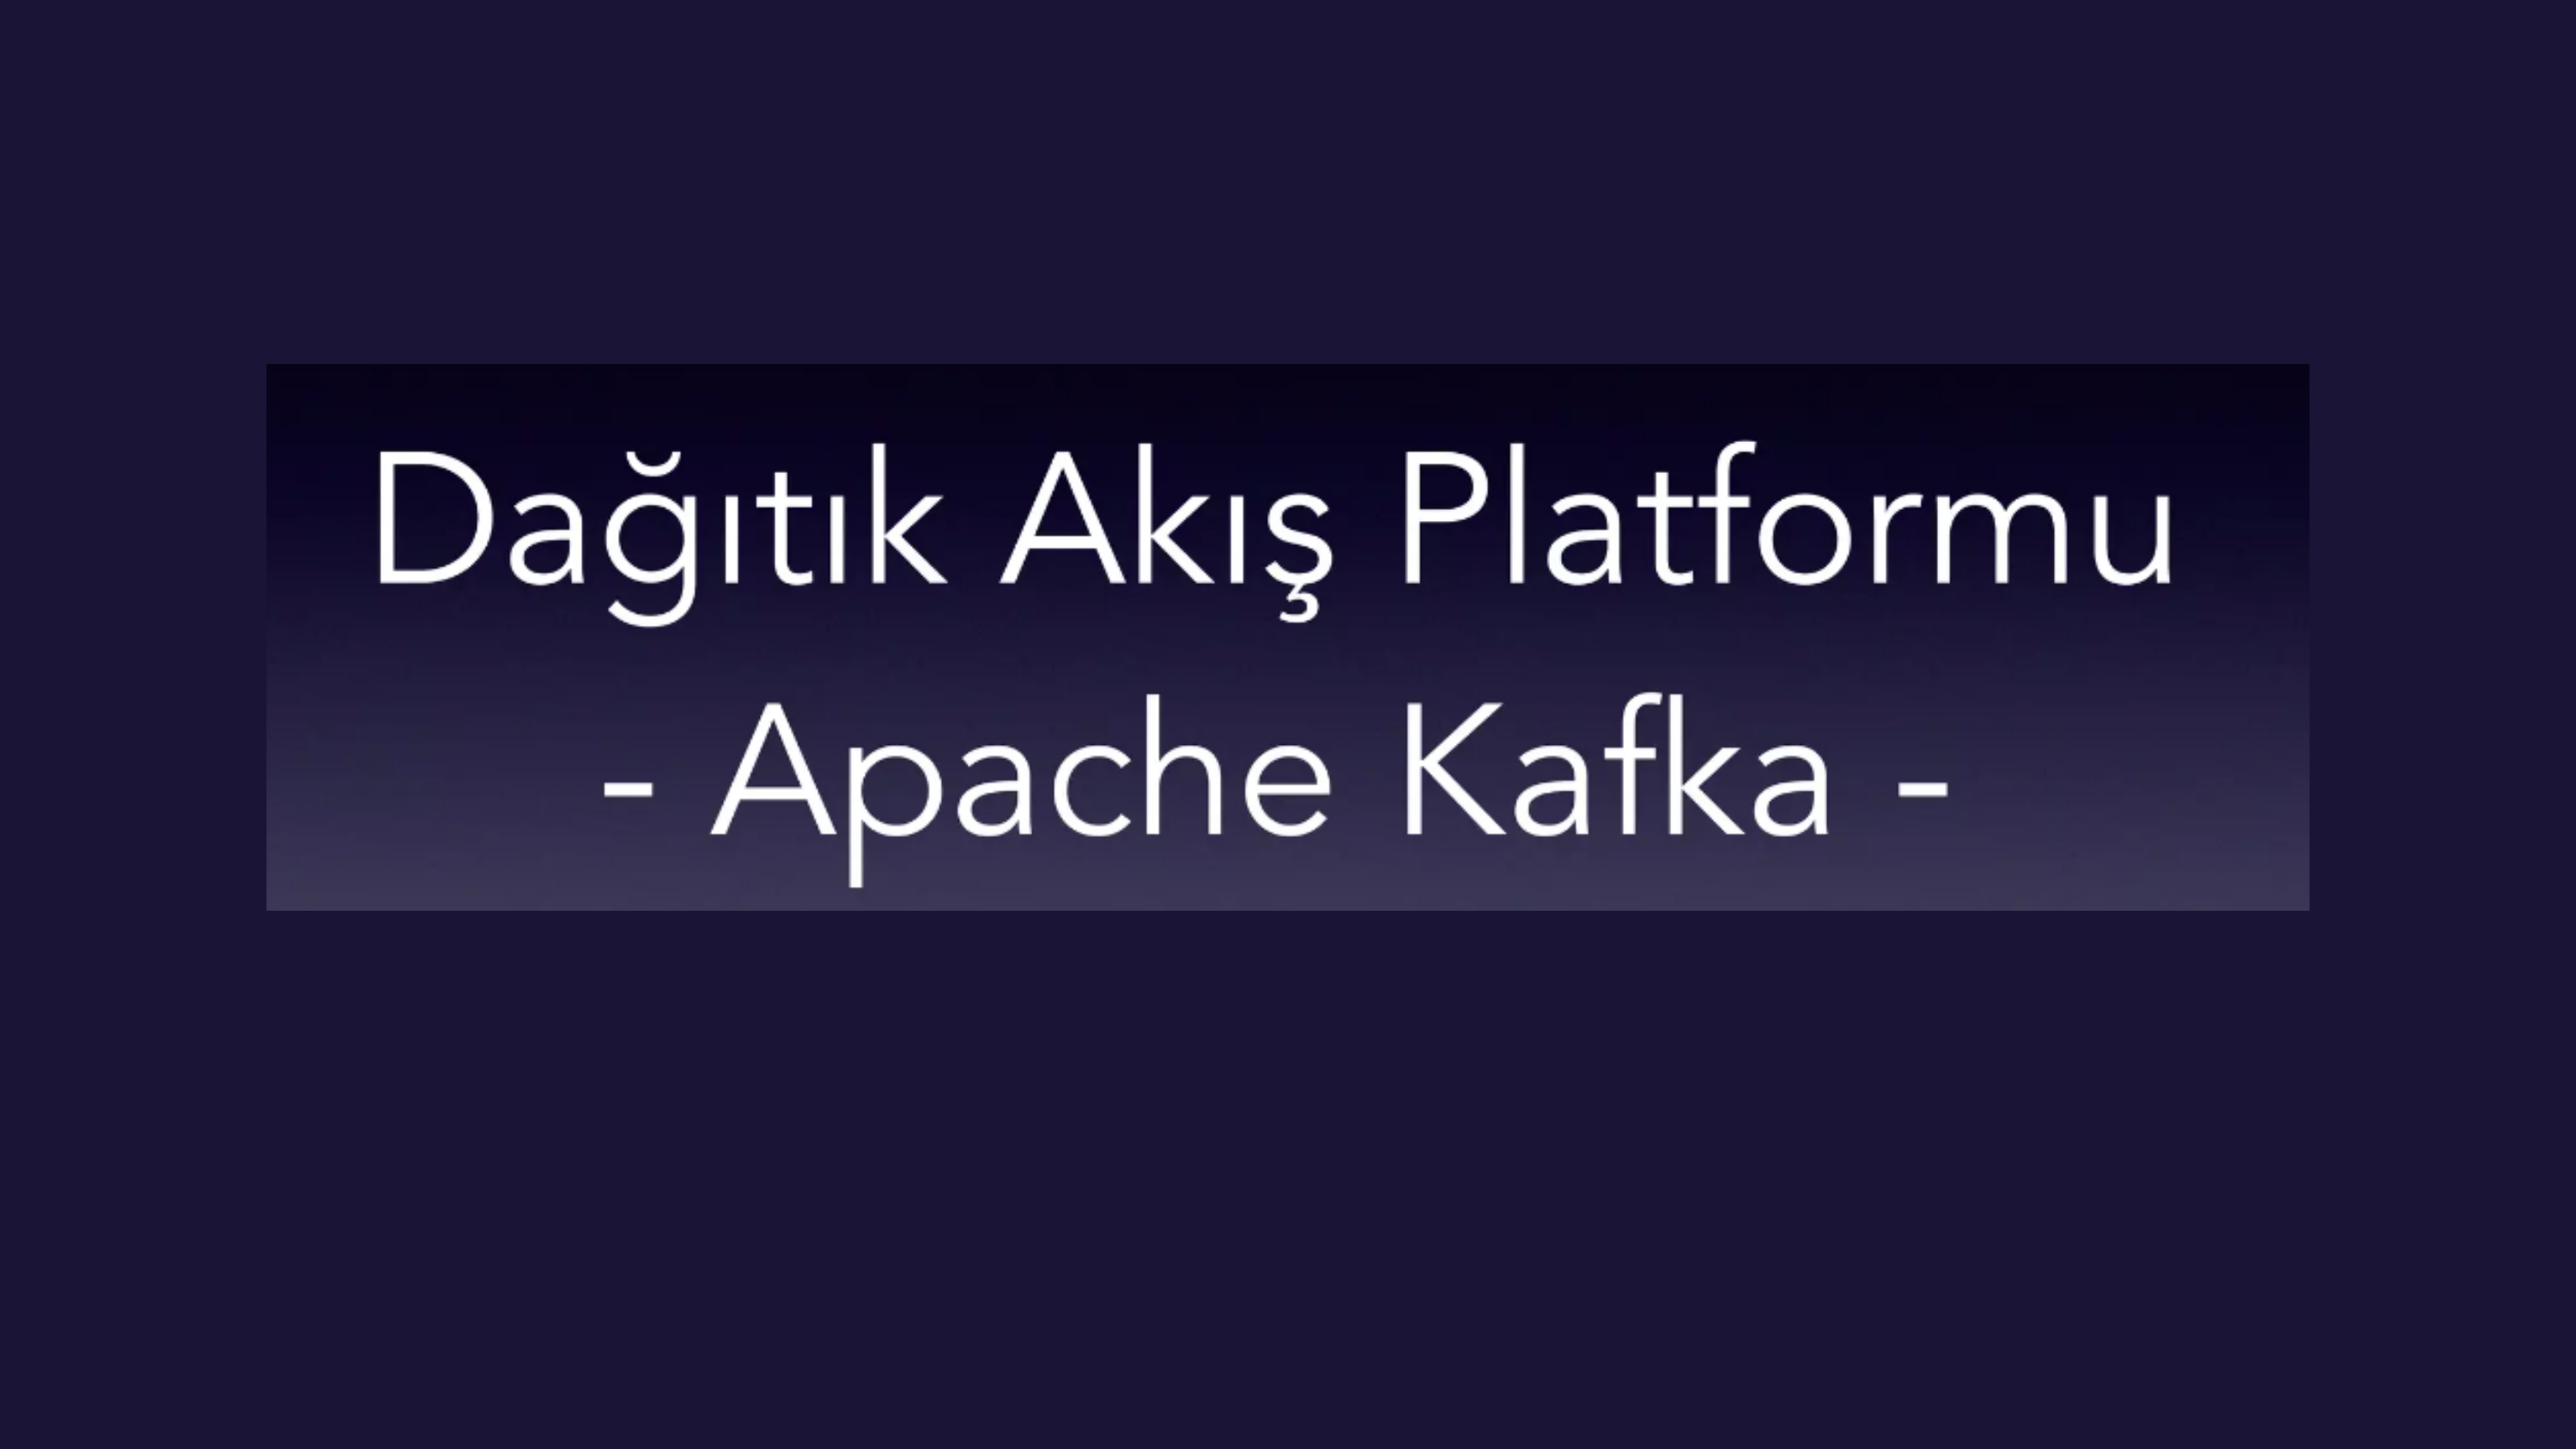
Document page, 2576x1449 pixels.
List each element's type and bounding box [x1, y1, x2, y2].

text_box [266, 364, 2310, 911]
